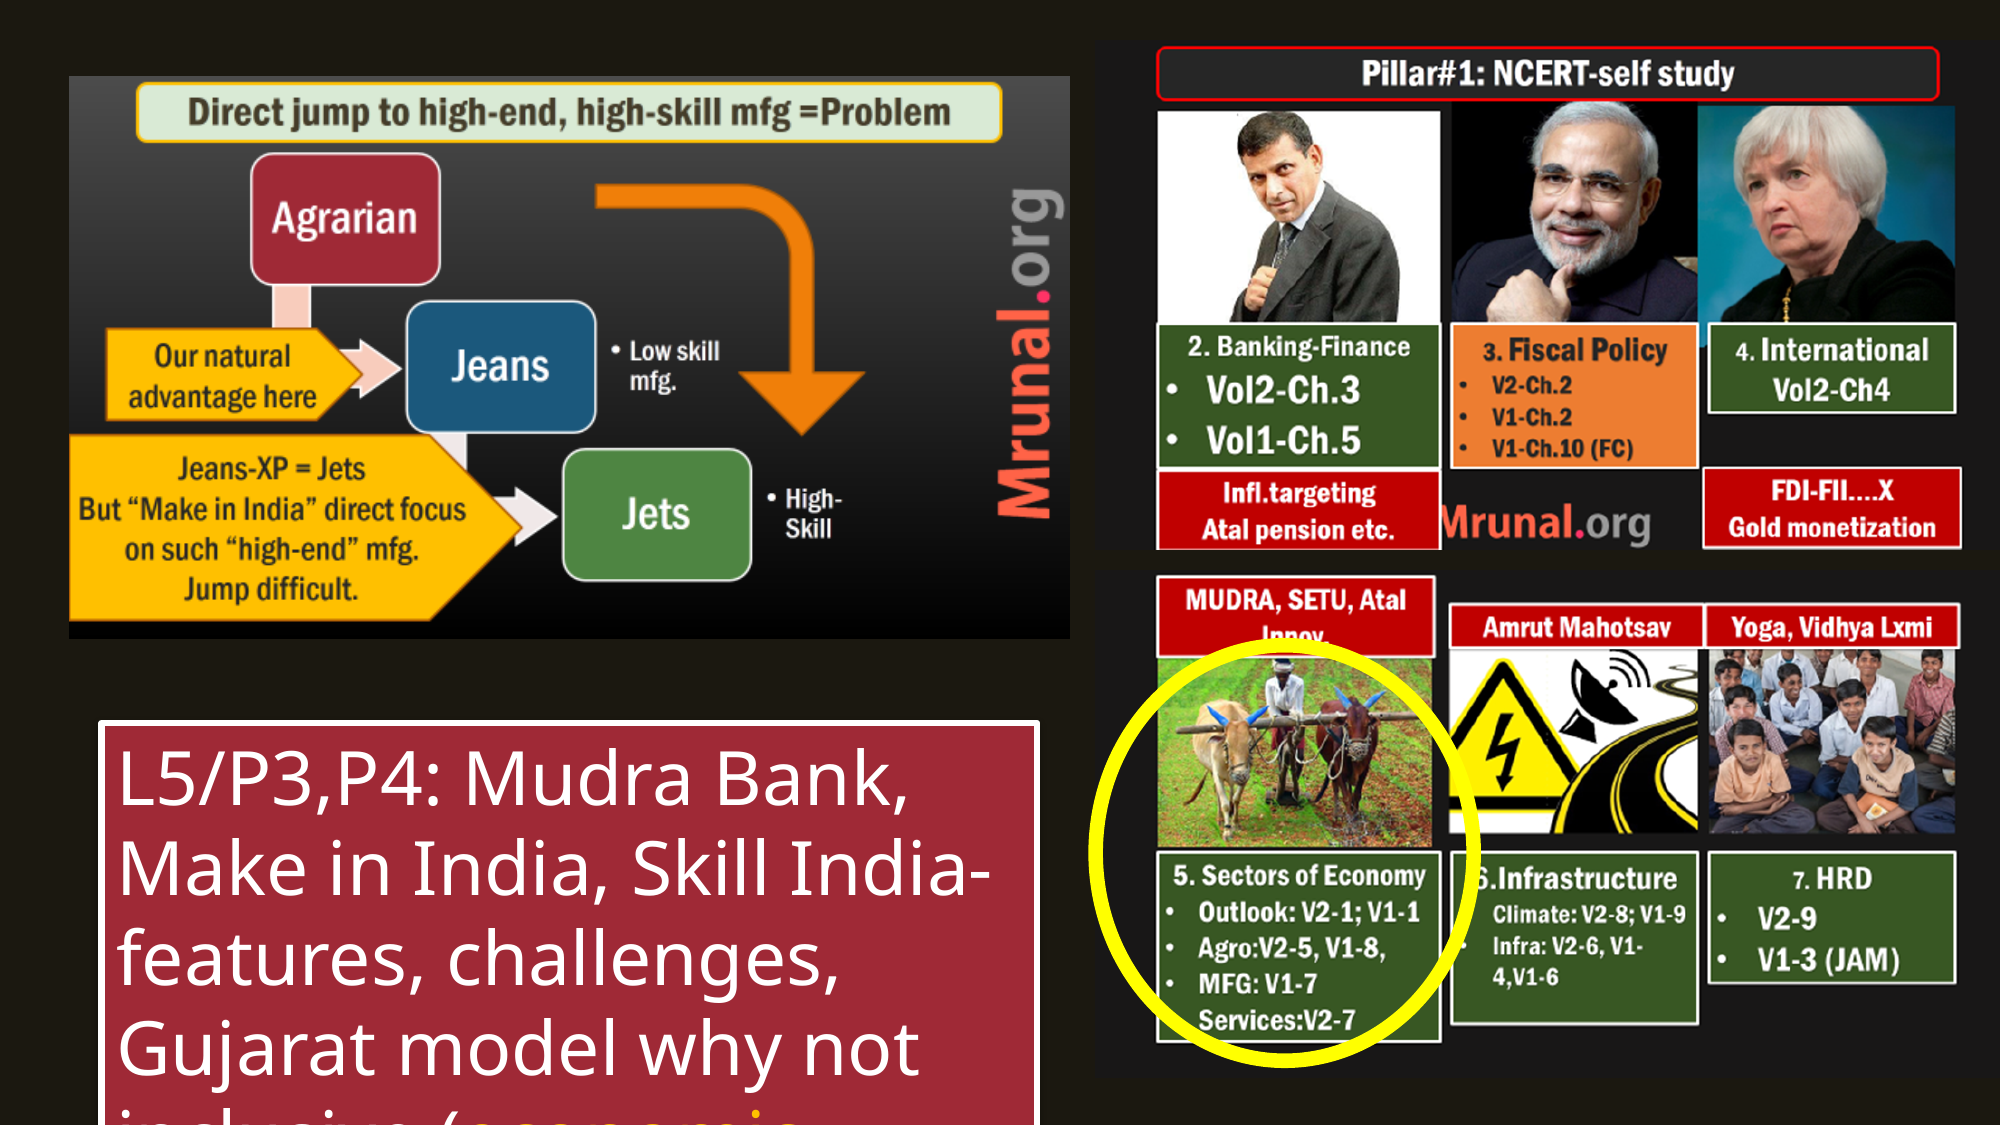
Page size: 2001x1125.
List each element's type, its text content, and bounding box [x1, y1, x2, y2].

picture [68, 75, 1070, 640]
picture [1095, 40, 2000, 1079]
text_box L5/P3,P4: Mudra Bank, Make in India, Skill India- features, challenges, Gujarat model why not inclusive (economic survey) [98, 720, 1040, 1125]
